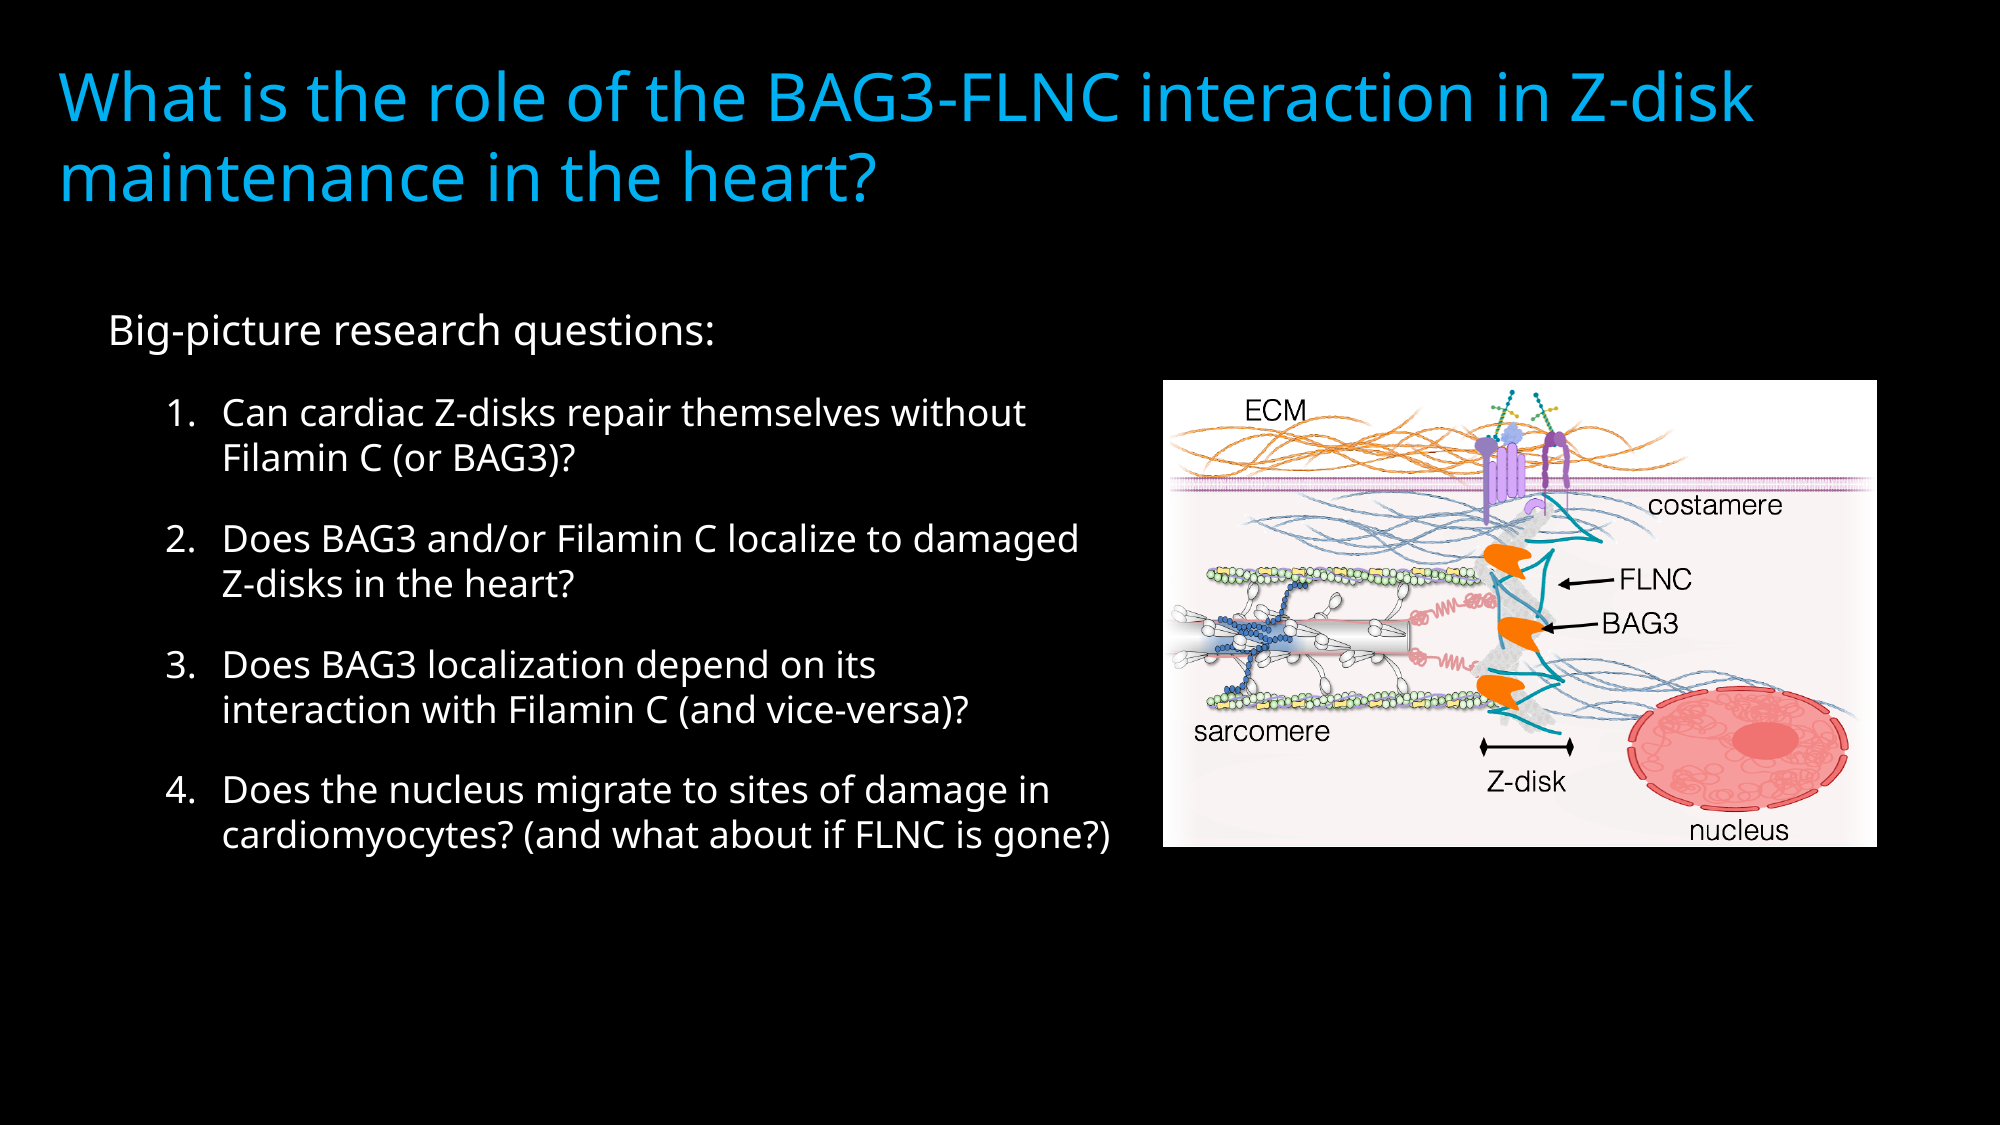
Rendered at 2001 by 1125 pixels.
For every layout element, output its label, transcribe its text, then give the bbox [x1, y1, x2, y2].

text_box Can cardiac Z-disks repair themselves without Filamin C (or BAG3)? [150, 381, 1063, 487]
picture [1163, 380, 1877, 847]
text_box Does BAG3 localization depend on its interaction with Filamin C (and vice-versa)? [150, 633, 1063, 738]
text_box Big-picture research questions: [92, 295, 742, 361]
text_box What is the role of the BAG3-FLNC interaction in Z-disk maintenance in the heart? [43, 47, 2000, 223]
text_box Does the nucleus migrate to sites of damage in cardiomyocytes? (and what about if FLNC is gone?) [150, 758, 1139, 864]
text_box Does BAG3 and/or Filamin C localize to damaged Z-disks in the heart? [150, 507, 1111, 612]
